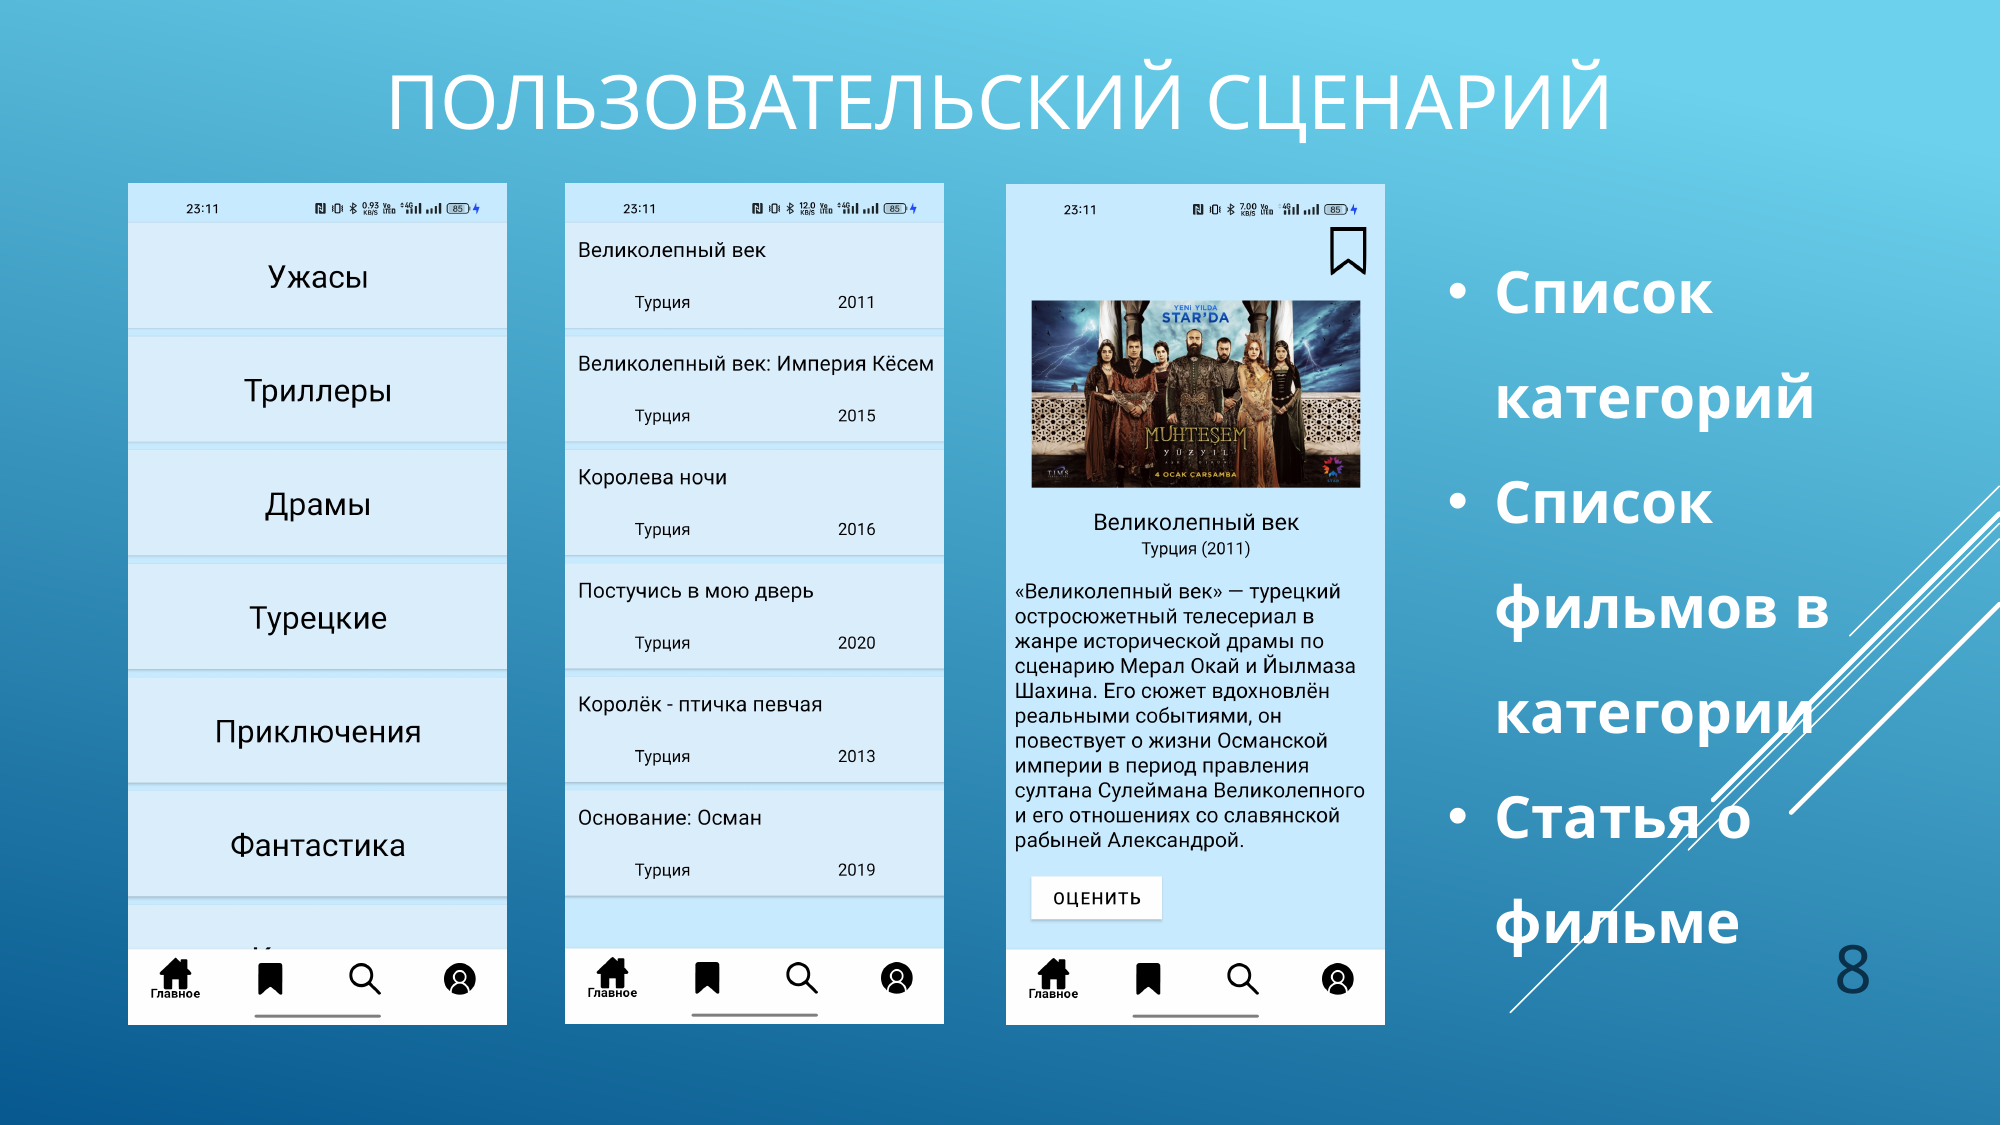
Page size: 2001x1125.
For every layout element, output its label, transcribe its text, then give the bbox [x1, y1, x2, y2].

picture [128, 183, 507, 1026]
picture [1006, 184, 1385, 1026]
text_box Список категорий Список фильмов в категории Статья о фильме [1432, 213, 1942, 963]
picture [565, 183, 944, 1025]
title Пользовательский сценарий [350, 15, 1650, 185]
slide_number 8 [1700, 963, 1888, 1025]
